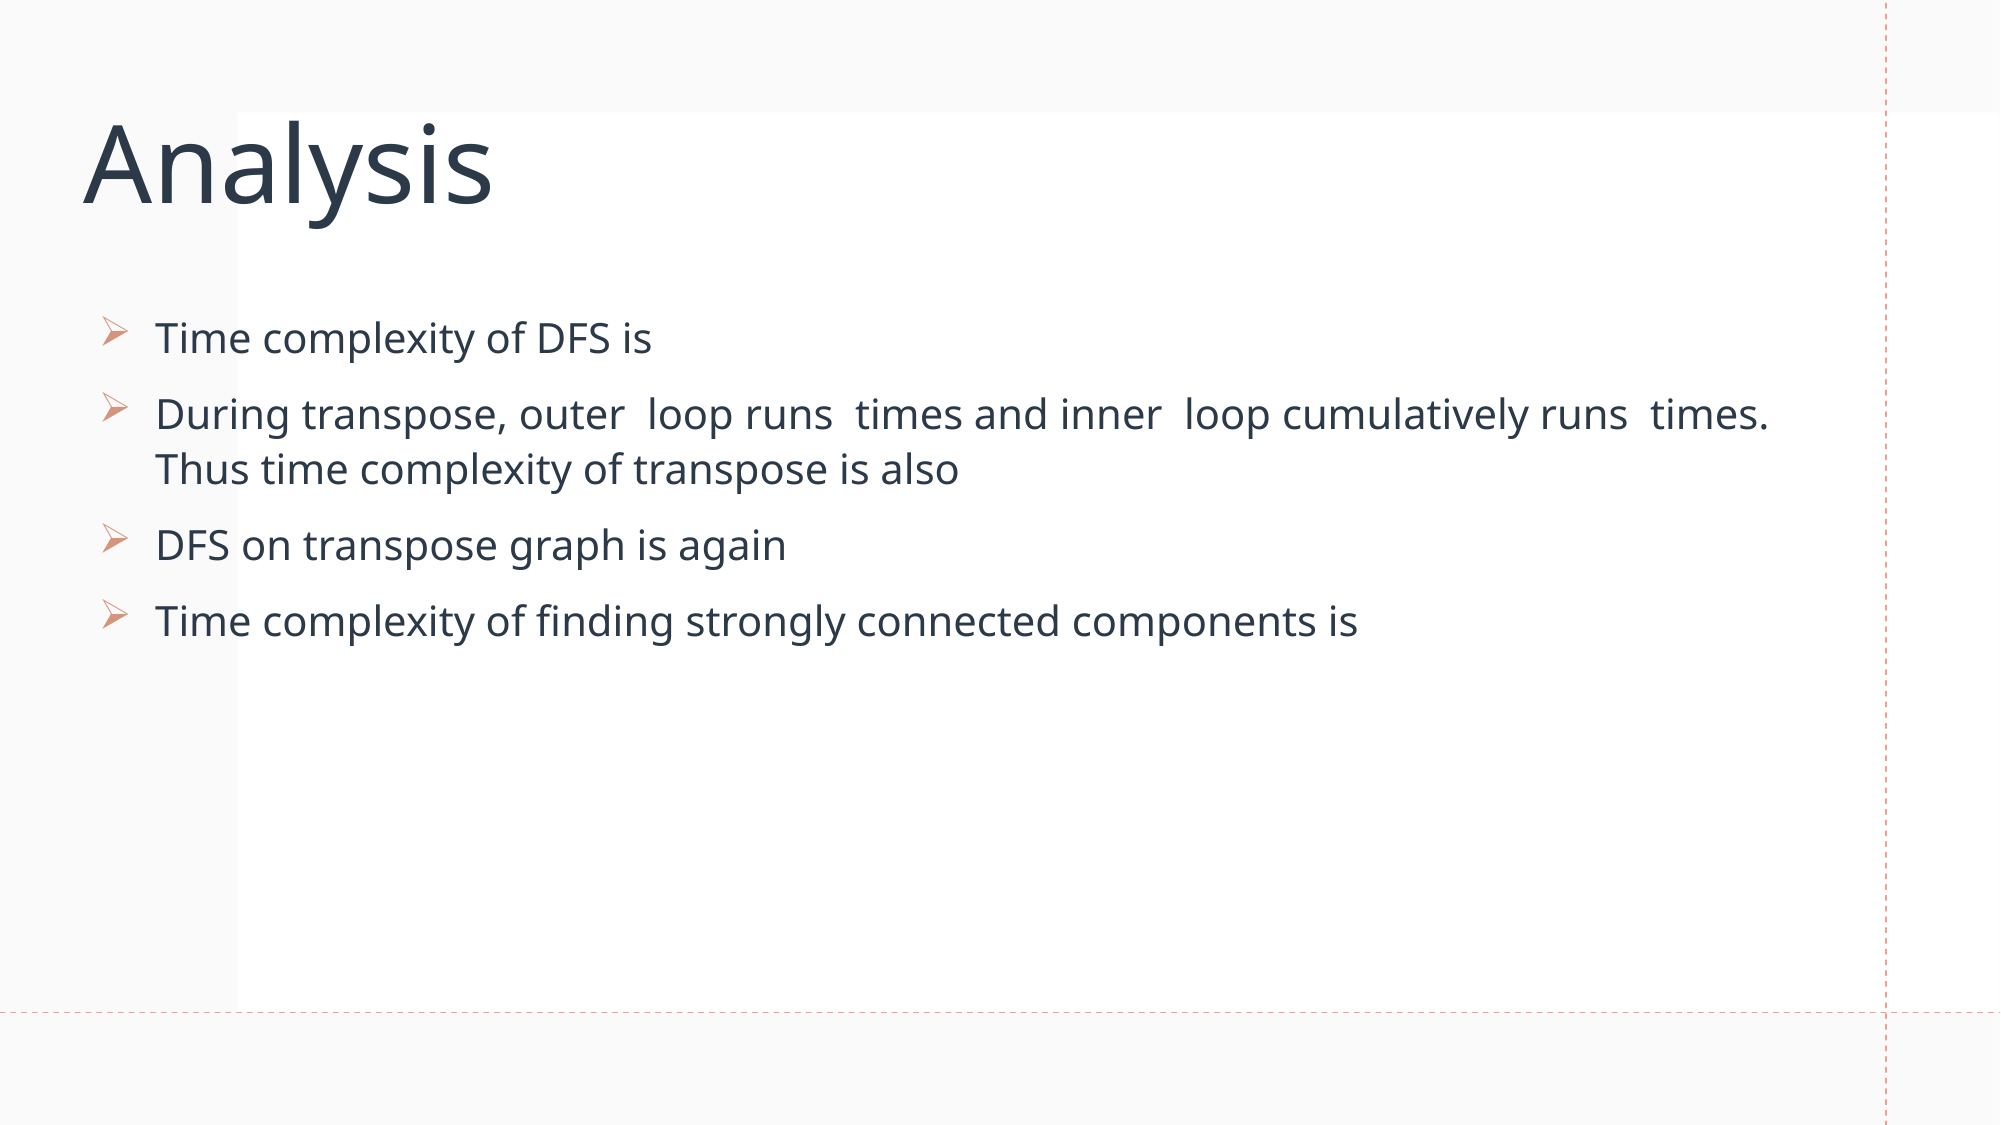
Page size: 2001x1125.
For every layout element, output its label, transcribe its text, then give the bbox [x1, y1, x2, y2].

title Analysis [68, 59, 1794, 278]
